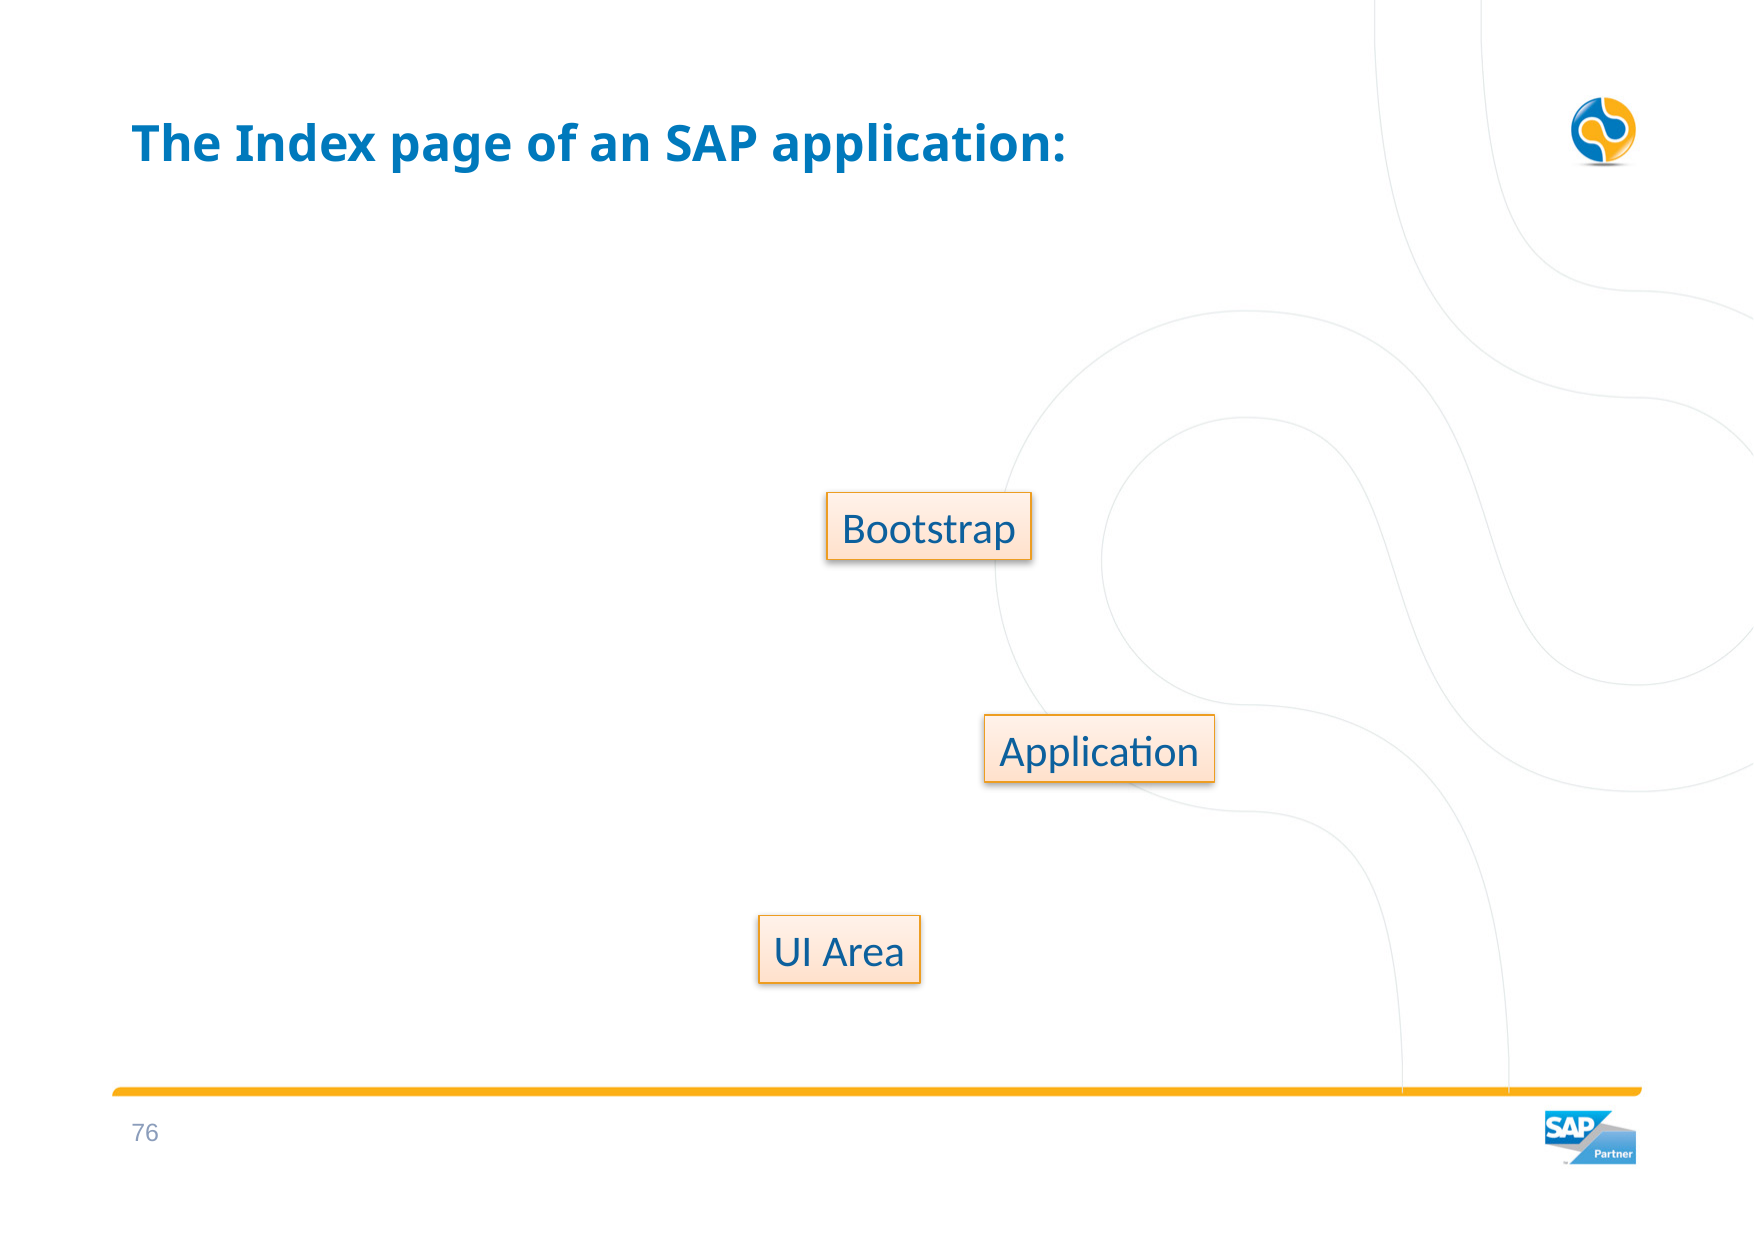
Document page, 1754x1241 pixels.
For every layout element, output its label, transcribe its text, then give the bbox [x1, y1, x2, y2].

title The Index page of an SAP application: [114, 49, 1640, 233]
picture [0, 0, 1754, 1241]
slide_number 75 [114, 1107, 497, 1174]
